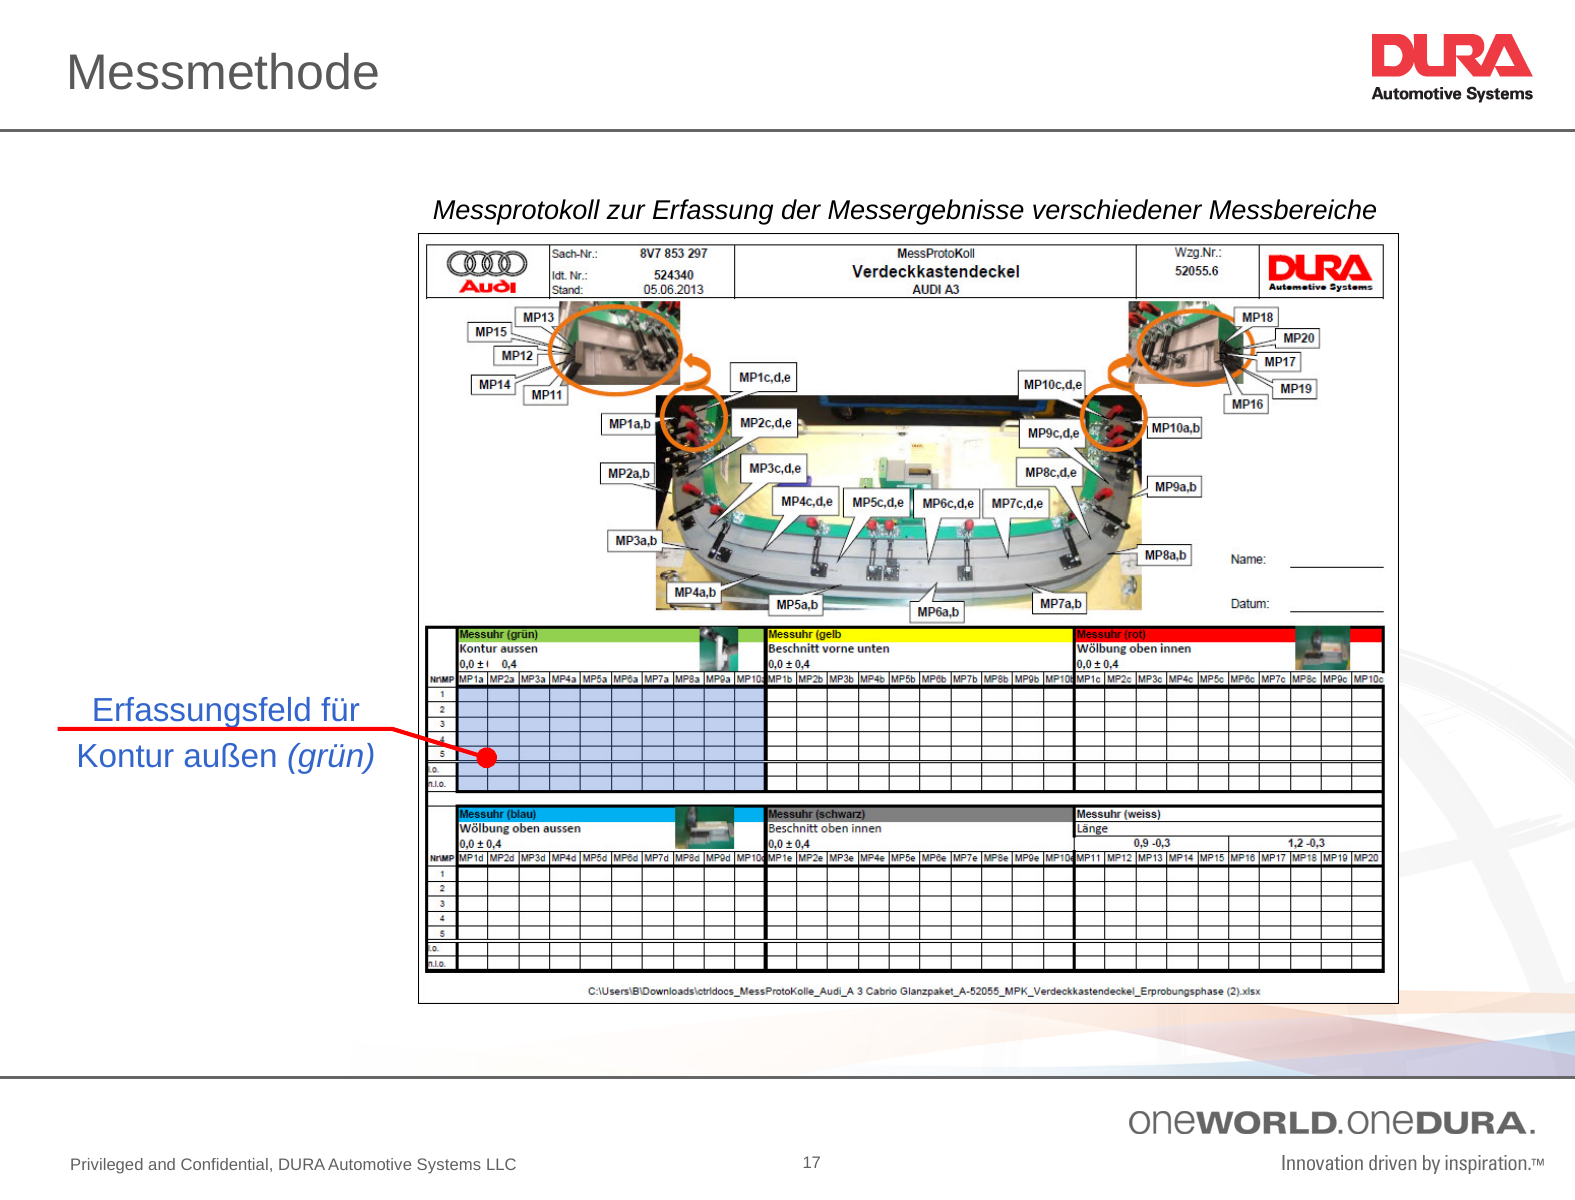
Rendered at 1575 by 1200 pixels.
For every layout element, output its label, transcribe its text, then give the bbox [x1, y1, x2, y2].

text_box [57, 185, 1399, 1004]
picture [0, 0, 1575, 1200]
title Messmethode [49, 0, 1323, 140]
